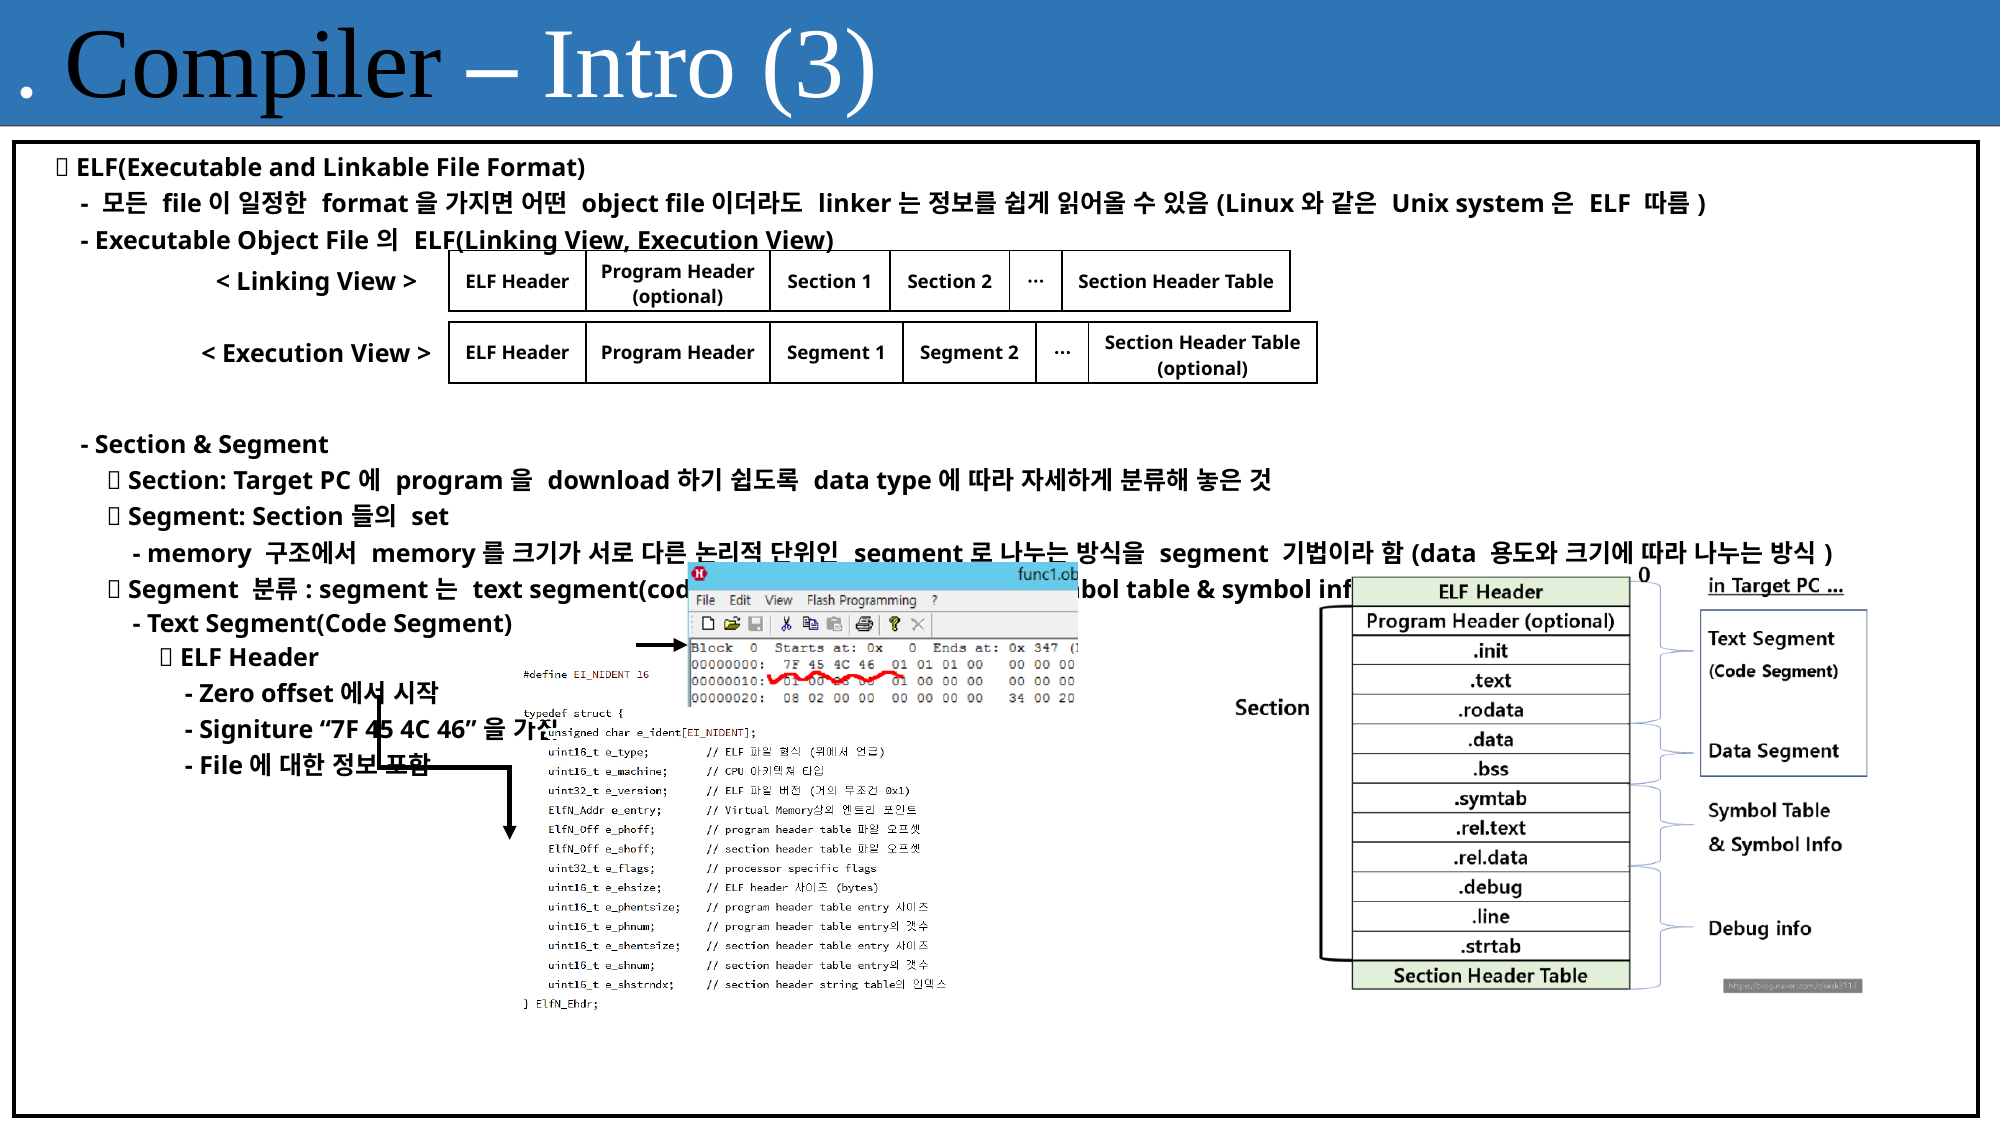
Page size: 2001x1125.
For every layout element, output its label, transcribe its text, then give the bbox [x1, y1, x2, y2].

table_header ⋯ [1010, 251, 1061, 310]
table_header Program Header [587, 323, 769, 382]
table_header Section Header Table [1063, 251, 1289, 310]
table_header ⋯ [1037, 323, 1088, 382]
table_header Section 2 [891, 251, 1009, 310]
table_header Section 1 [771, 251, 889, 310]
table_header Segment 2 [904, 323, 1035, 382]
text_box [371, 701, 517, 833]
table_header  ELF(Executable and Linkable File Format) - 모든 file이 일정한 format을 가지면 어떤 object file이더라도 linker는 정보를 쉽게 읽어올 수 있음(Linux와 같은 Unix system은 ELF 따름) - Executable Object File의 ELF(Linking View, Execution View) - Section & Segment  Section: Target PC에 program을 download하기 쉽도록 data type에 따라 자세하게 분류해 놓은 것  Segment: Section들의 set - memory 구조에서 memory를 크기가 서로 다른 논리적 단위인 segment로 나누는 방식을 segment 기법이라 함(data 용도와 크기에 따라 나누는 방식)  Segment 분류: segment는 text segment(code segment), data segment, symbol table & symbol info, debug info로 분류 - Text Segment(Code Segment)  ELF Header - Zero offset에서 시작 - Signiture “7F 45 4C 46”을 가짐 - File에 대한 정보 포함  .init Section: program entry point 실행 이전 먼저 실행되는 code가 있는 section(main함수 이전 process 초기화를 진행하는 code가 있는 공간)  .text Section: 기계어로 변환된 program code가 존재하는 공간  .rodata Section: Read-only data를 의미하고, const, printf, switch case 문에 의한 Jump table 등이 존재 [16, 144, 1976, 1114]
table_header Program Header (optional) [587, 251, 769, 310]
table_header Section Header Table (optional) [1089, 323, 1316, 382]
text_box < Linking View > [169, 265, 464, 296]
picture [1223, 562, 1873, 1003]
table_header ELF Header [450, 323, 585, 382]
table_header ELF Header [450, 251, 585, 310]
table_header Segment 1 [771, 323, 902, 382]
text_box < Execution View > [169, 337, 464, 368]
text_box . Compiler – Intro (3) [0, 0, 2000, 126]
picture [517, 562, 1078, 1015]
